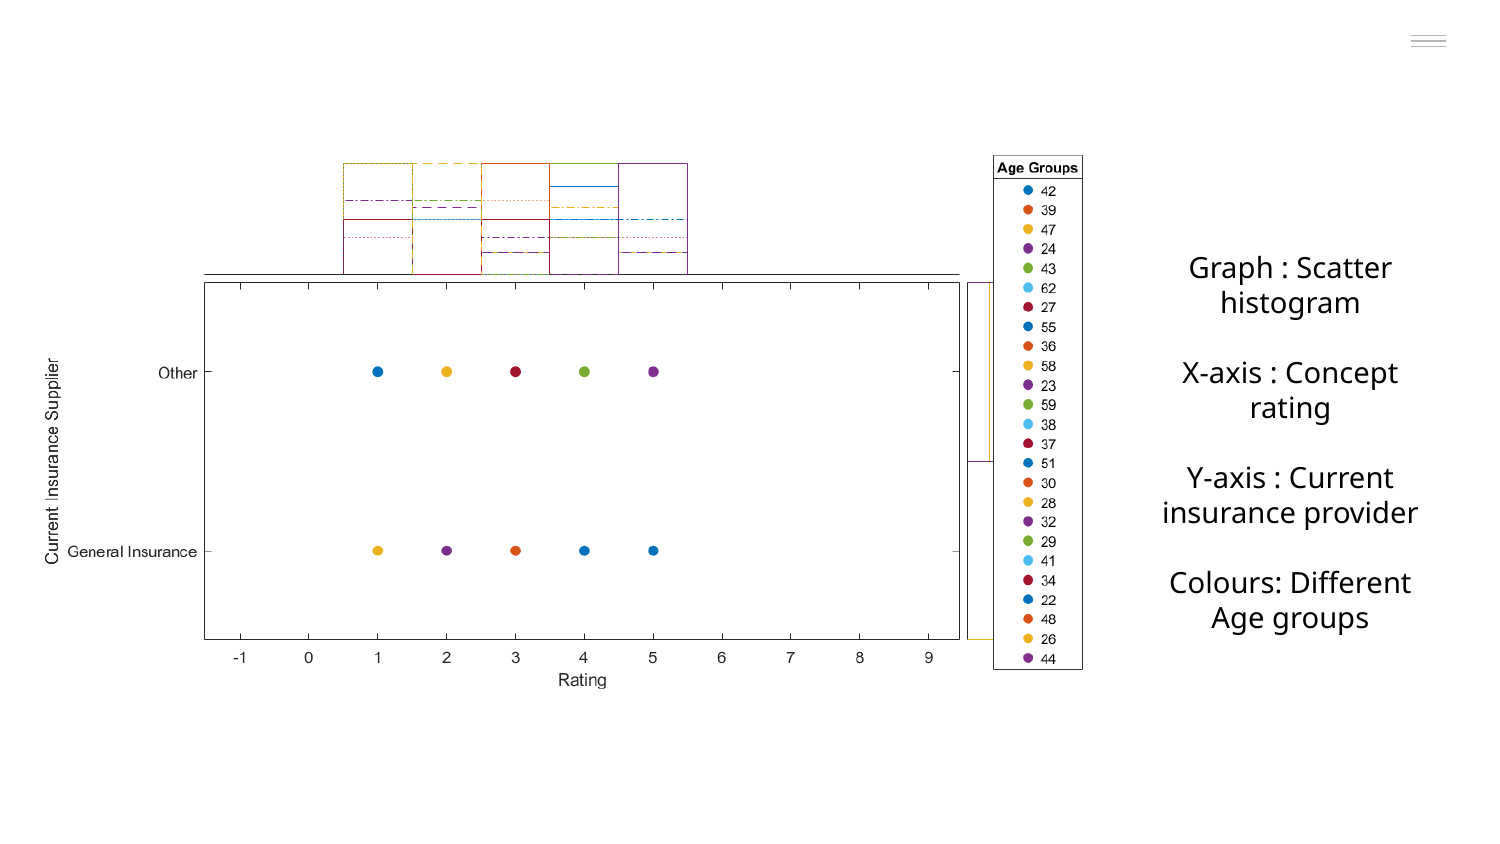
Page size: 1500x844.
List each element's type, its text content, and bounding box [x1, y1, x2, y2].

picture [24, 137, 1099, 706]
text_box Graph : Scatter histogram X-axis : Concept rating Y-axis : Current insurance provider Colours: Different Age groups [1124, 234, 1457, 677]
